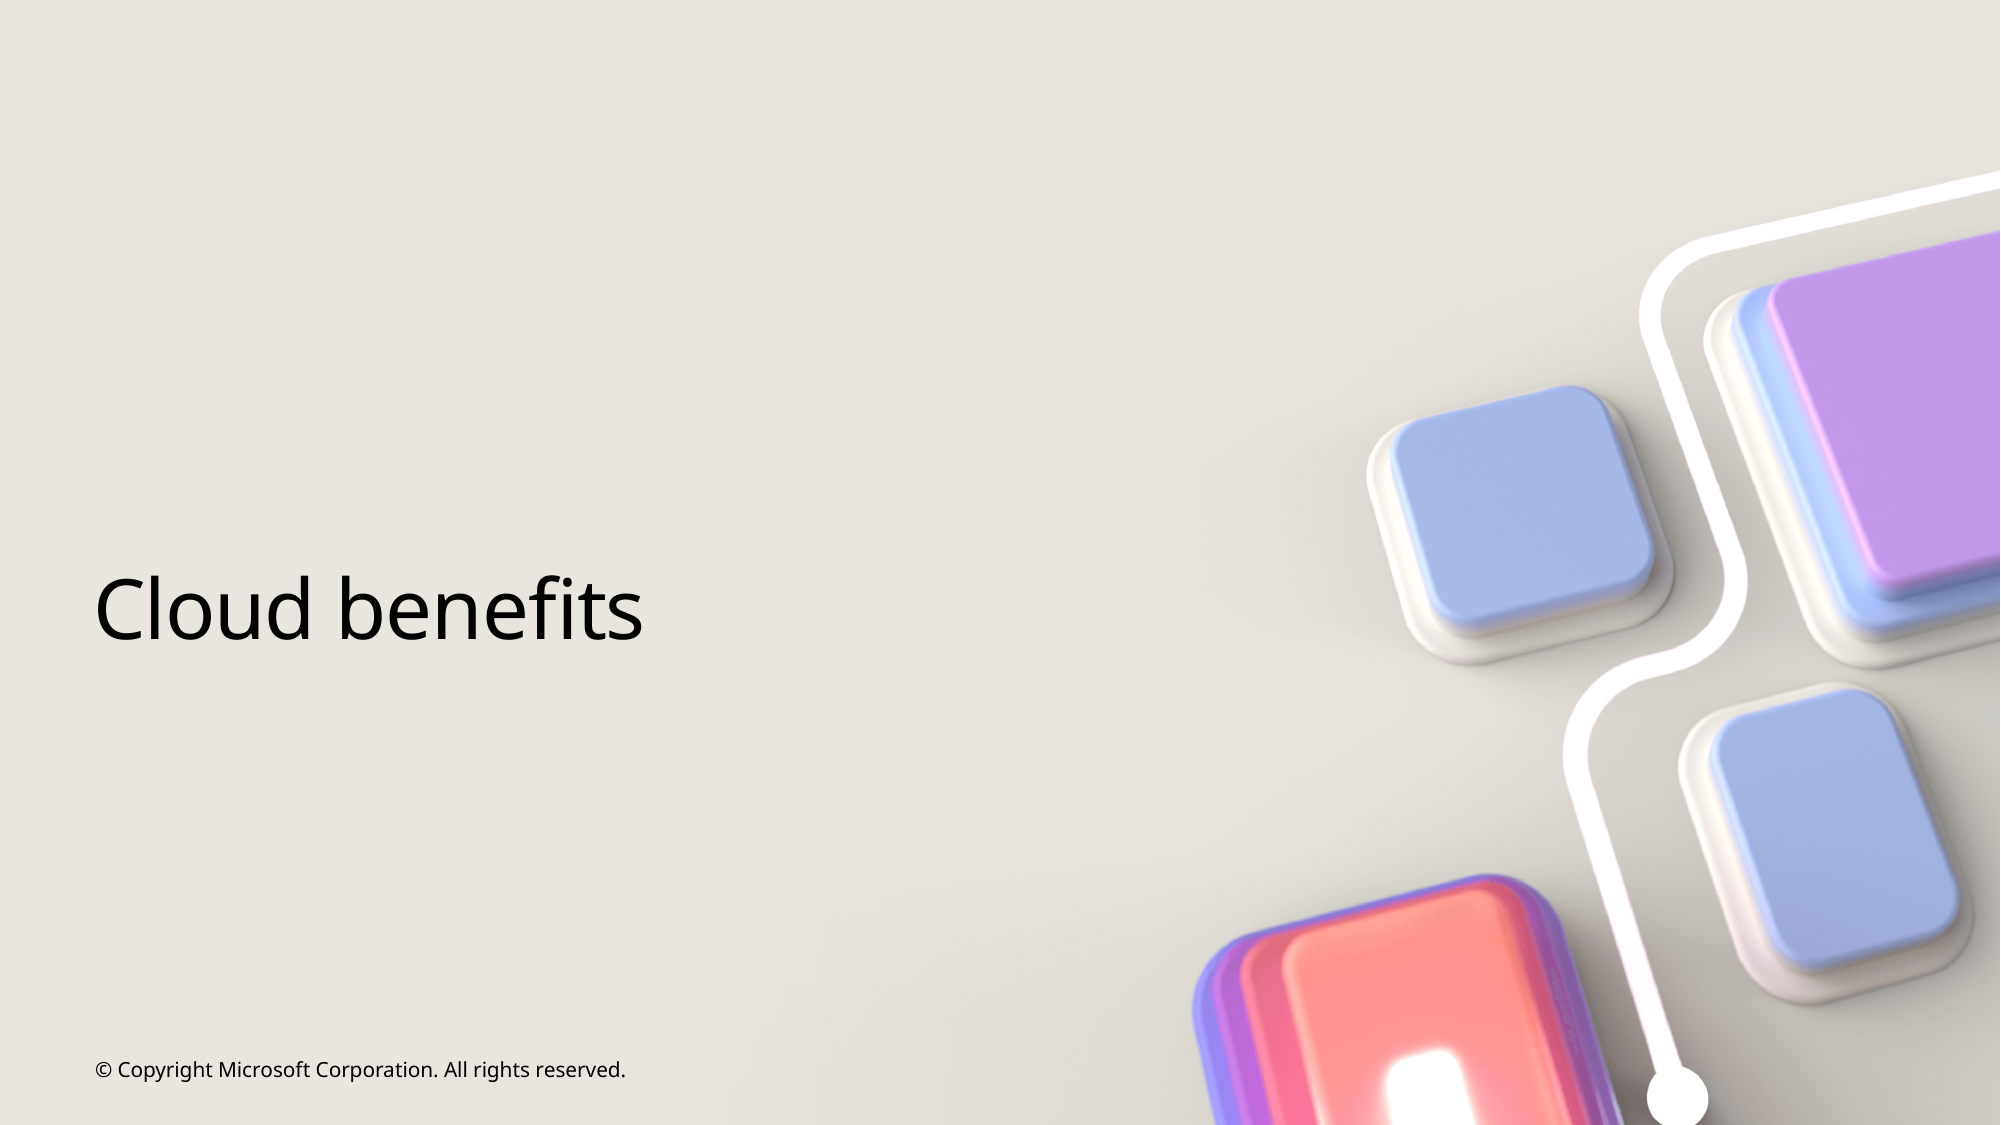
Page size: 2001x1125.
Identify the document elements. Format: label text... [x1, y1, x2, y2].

footer © Copyright Microsoft Corporation. All rights reserved. [95, 1053, 776, 1086]
picture [396, 0, 2000, 1125]
title Cloud benefits [93, 555, 1135, 657]
